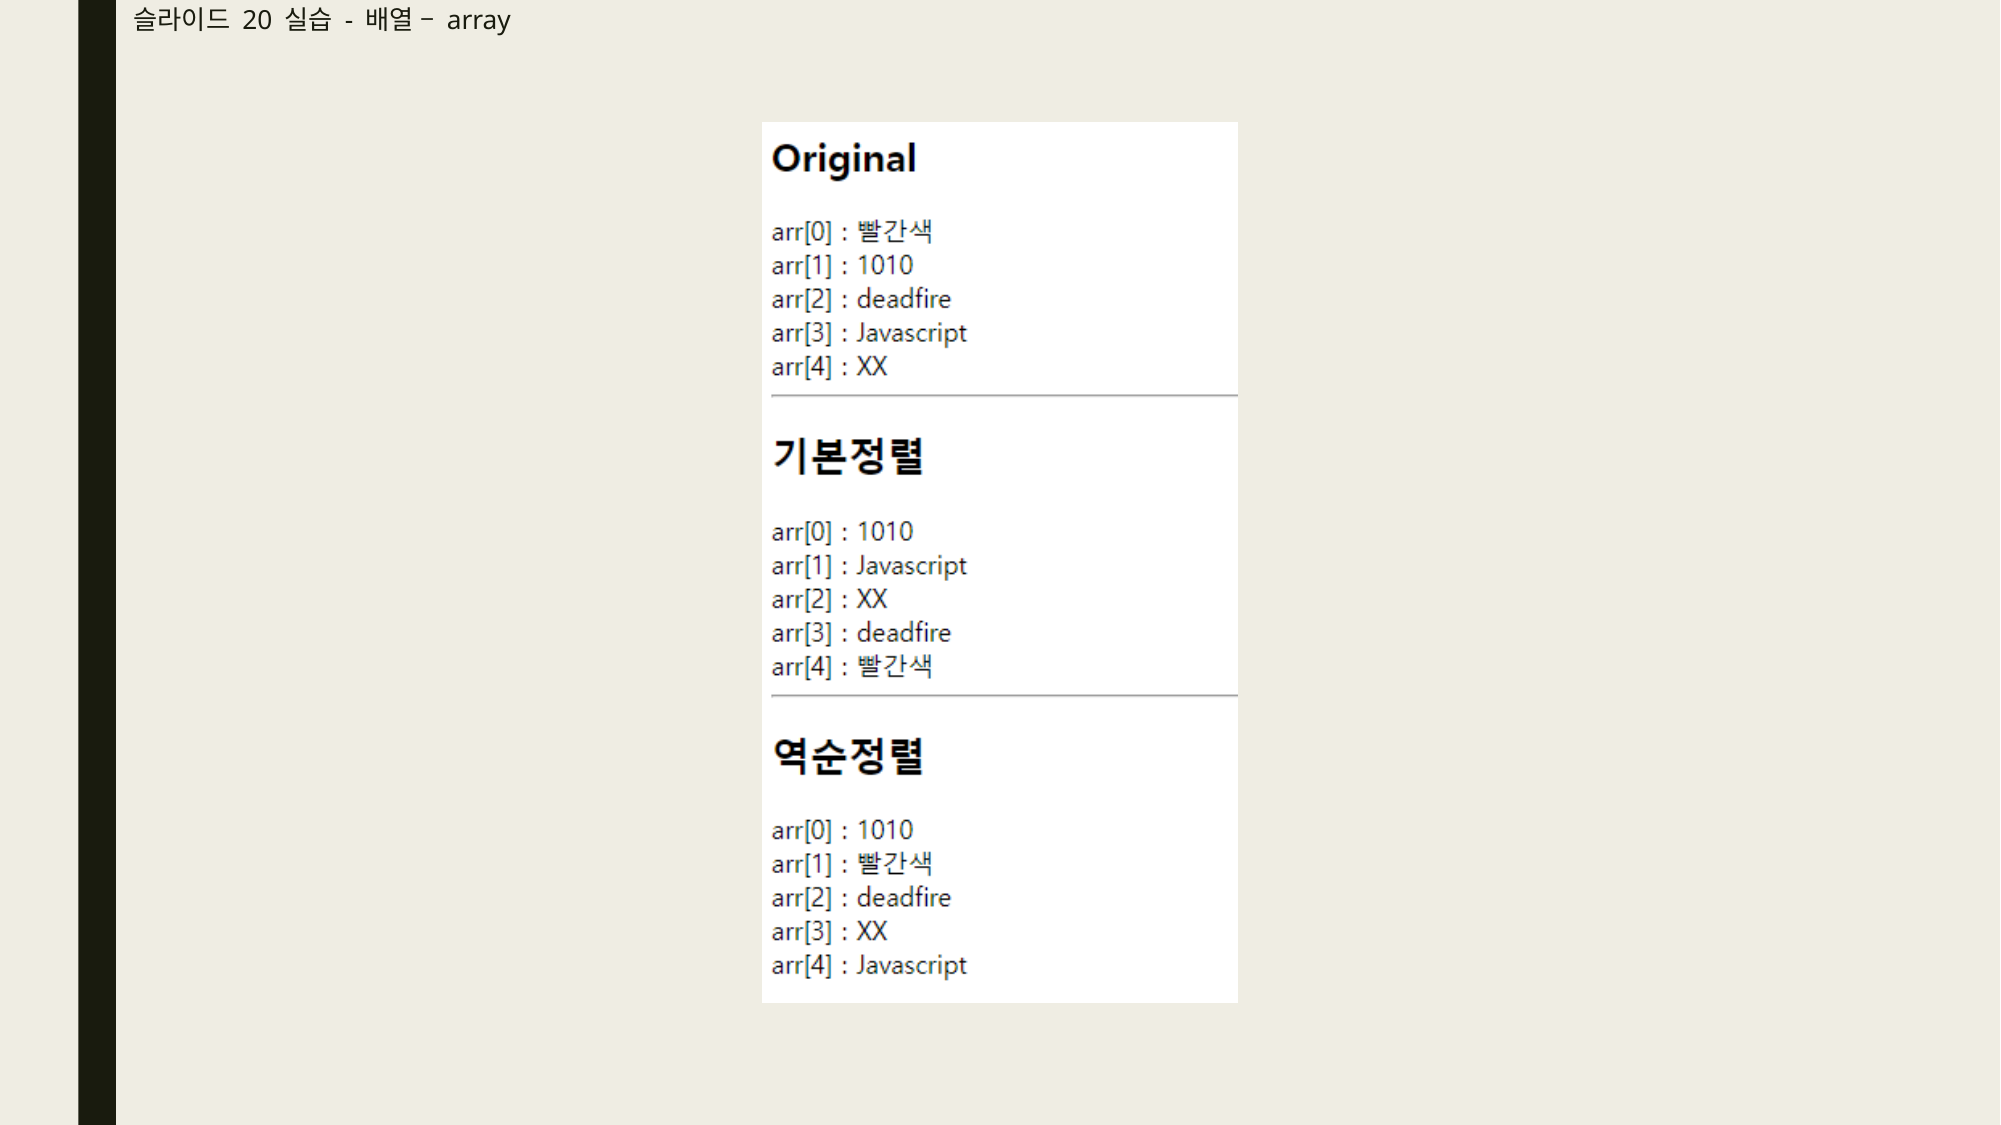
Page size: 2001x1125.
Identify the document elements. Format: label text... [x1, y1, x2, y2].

picture [762, 122, 1238, 1003]
title 슬라이드 20 실습 - 배열 – array [118, 0, 1694, 75]
